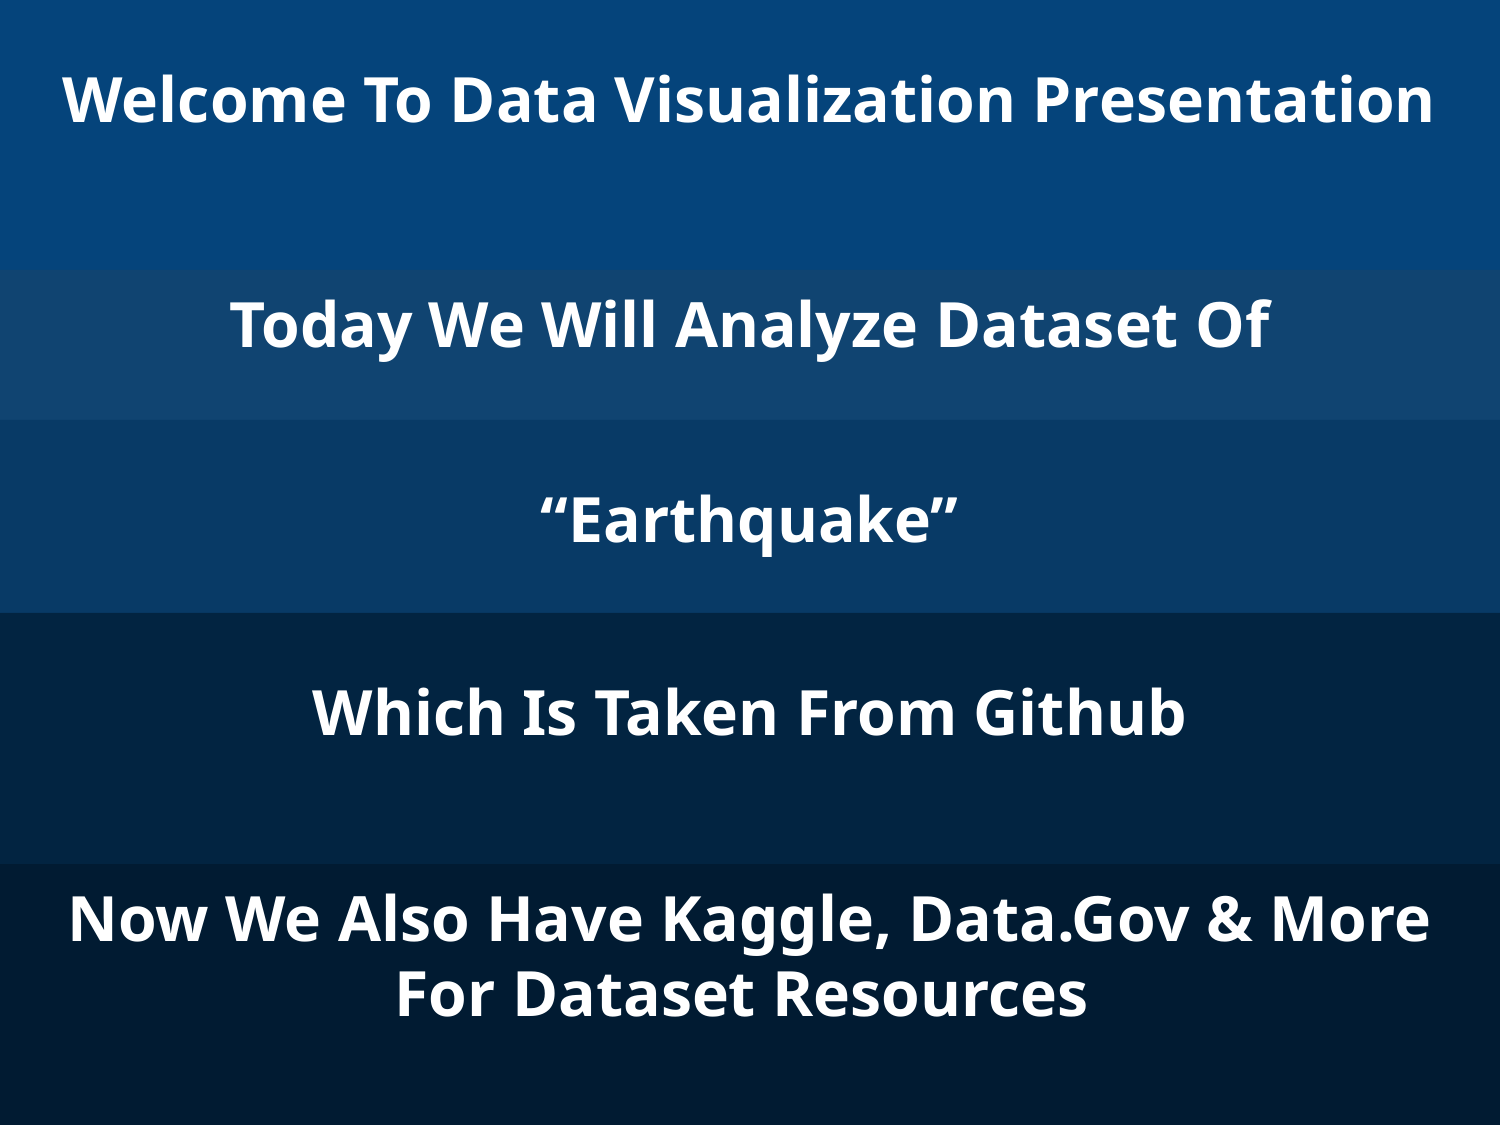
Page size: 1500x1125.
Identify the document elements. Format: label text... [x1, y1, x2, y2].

text_box Which Is Taken From Github [0, 612, 1500, 864]
text_box Welcome To Data Visualization Presentation [0, 0, 1500, 269]
text_box “Earthquake” [0, 419, 1500, 612]
text_box Now We Also Have Kaggle, Data.Gov & More For Dataset Resources [0, 864, 1500, 1125]
text_box Today We Will Analyze Dataset Of [0, 269, 1500, 419]
